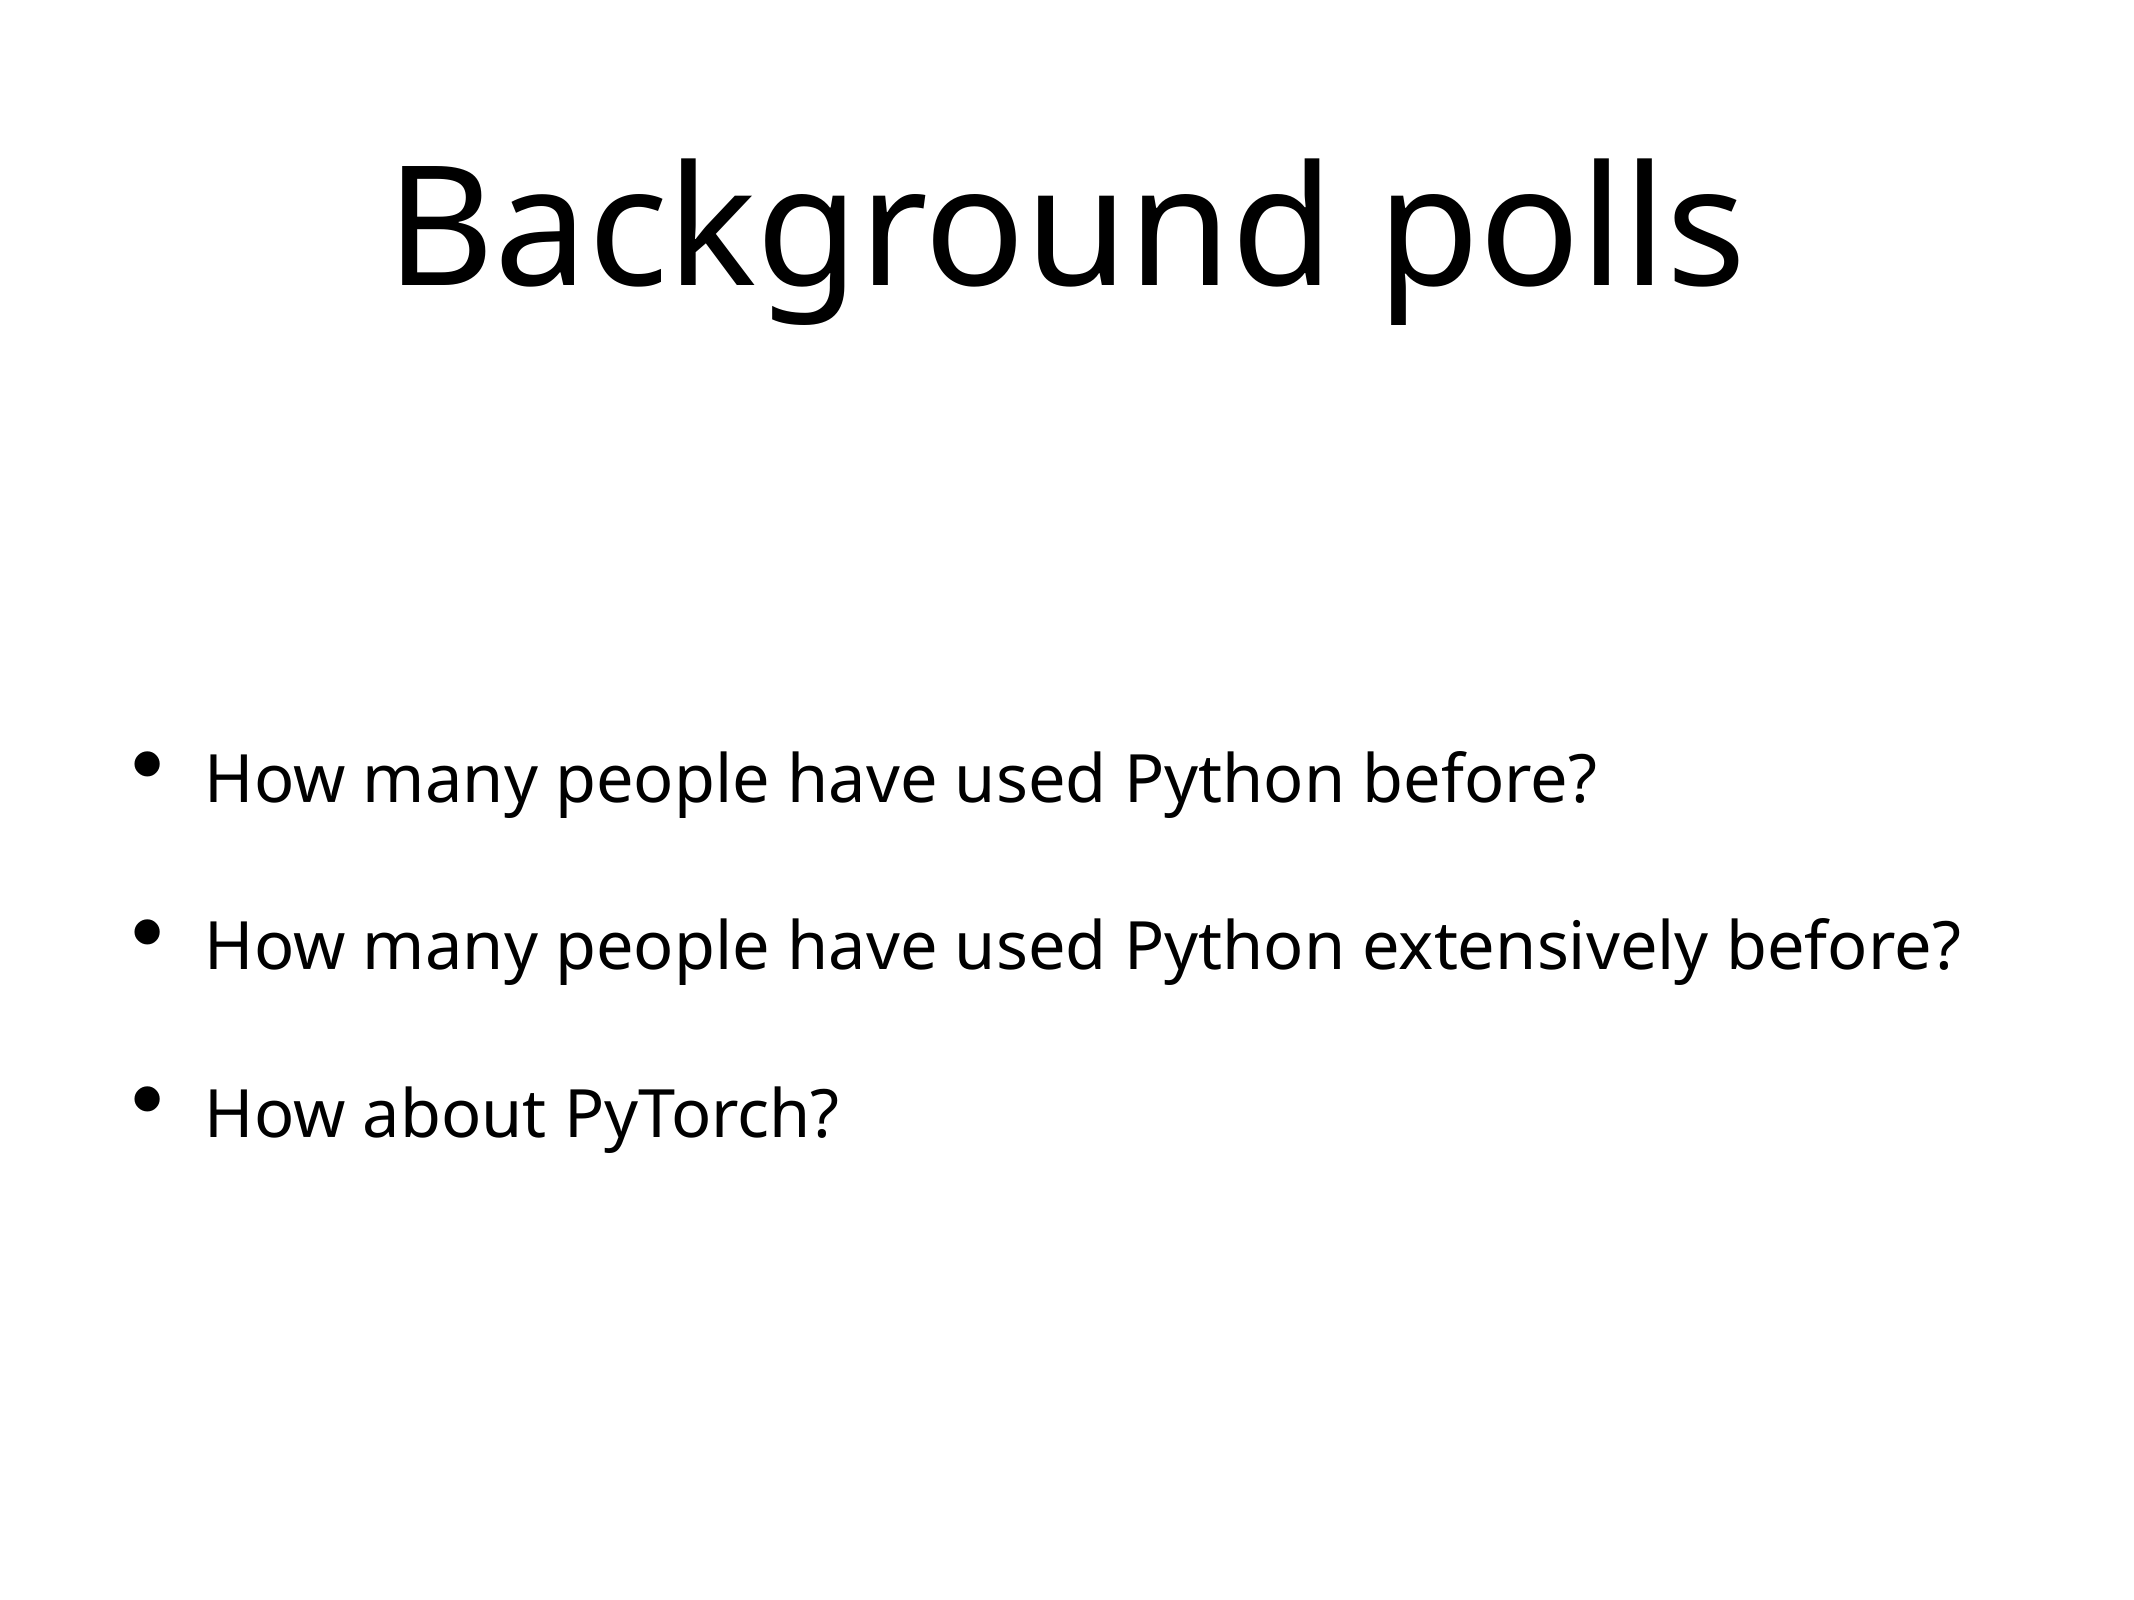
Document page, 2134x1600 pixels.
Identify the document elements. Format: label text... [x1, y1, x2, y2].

title Background polls [155, 41, 1978, 397]
list How many people have used Python before? How many people have used Python extensively before? How about PyTorch? [123, 427, 2034, 1459]
